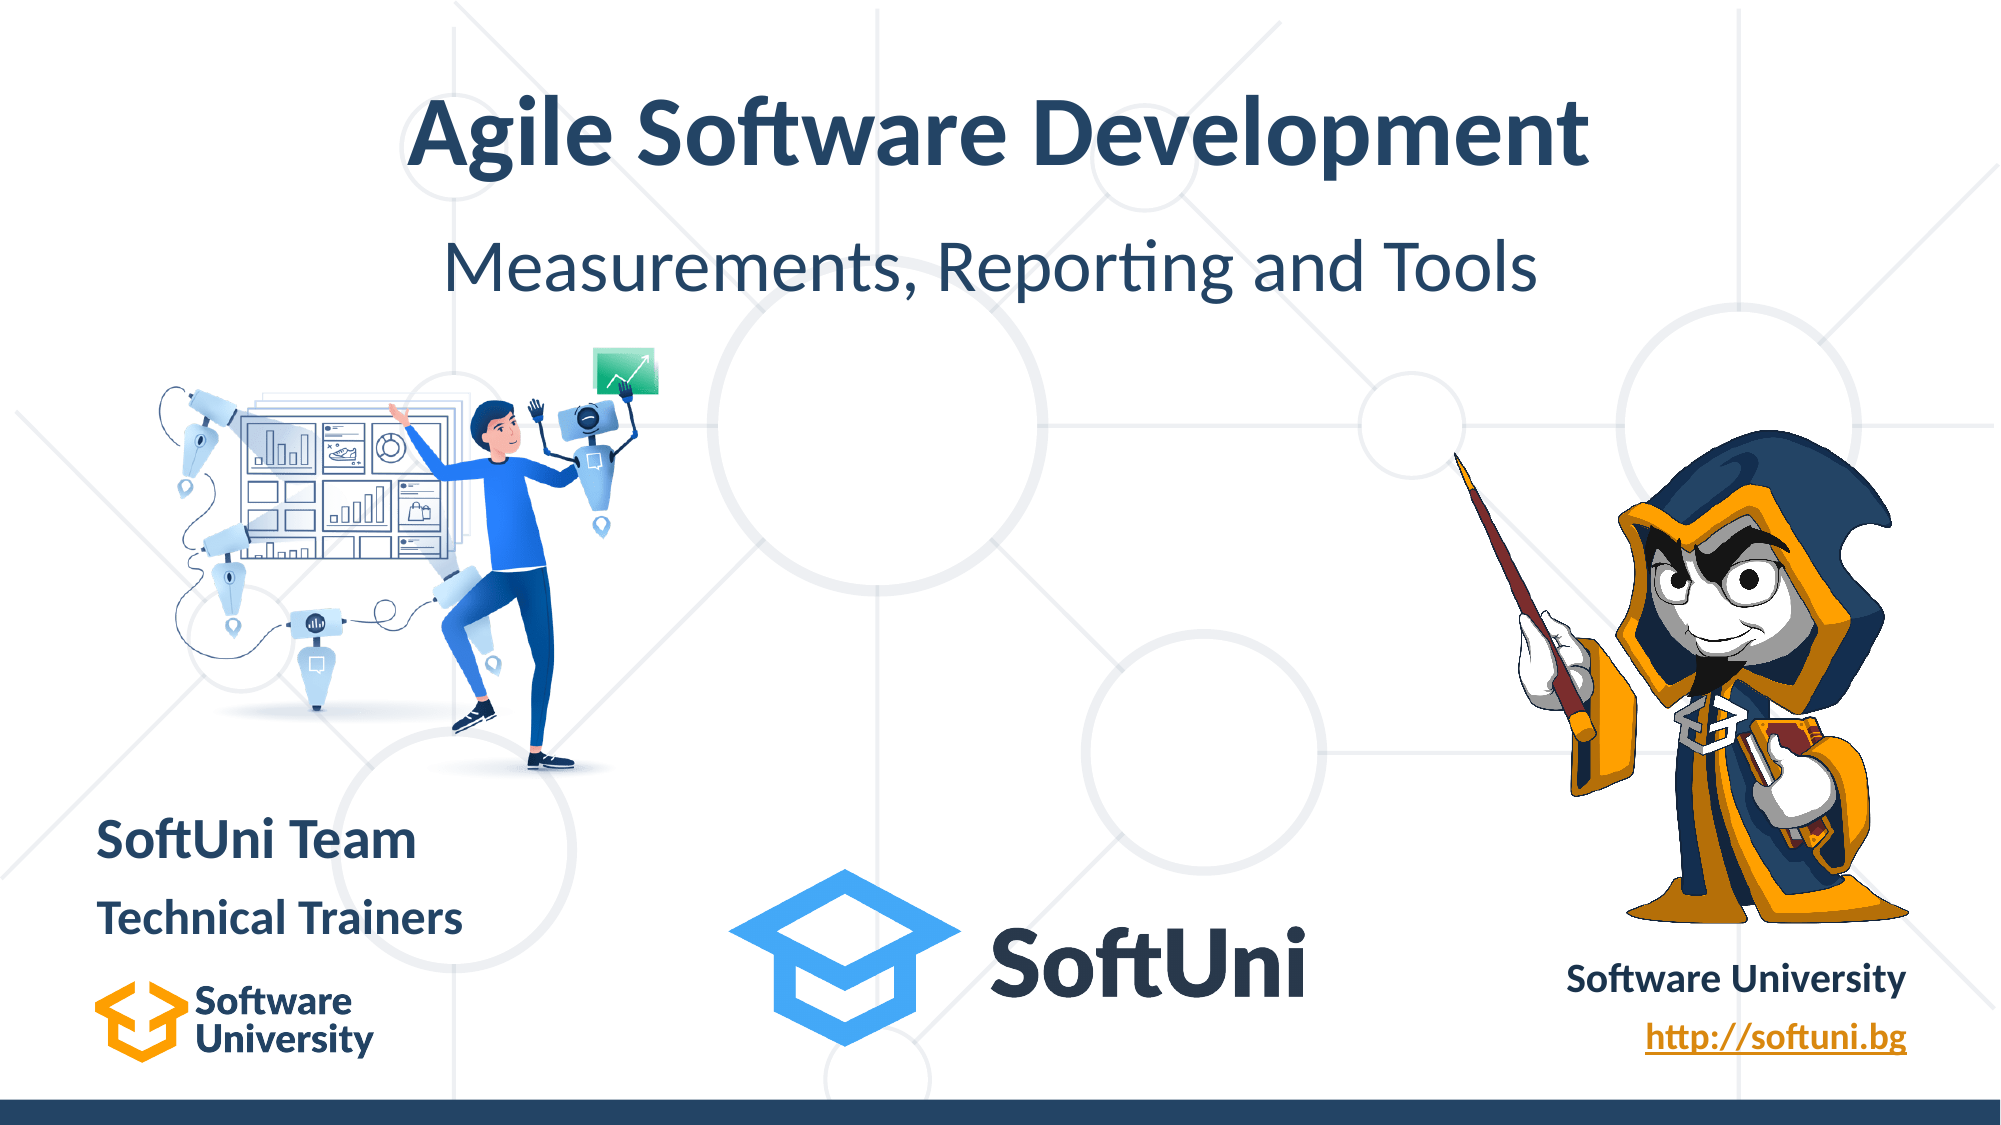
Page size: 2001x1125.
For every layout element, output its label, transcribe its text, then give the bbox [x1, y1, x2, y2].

picture [90, 332, 1325, 1064]
picture [83, 970, 384, 1074]
list Technical Trainers [90, 893, 580, 950]
list http://softuni.bg [1428, 1005, 1913, 1062]
list Software University [1428, 944, 1913, 1005]
subtitle Measurements, Reporting and Tools [90, 206, 1910, 423]
title Agile Software Development [90, 52, 1910, 198]
picture [1451, 428, 1910, 924]
